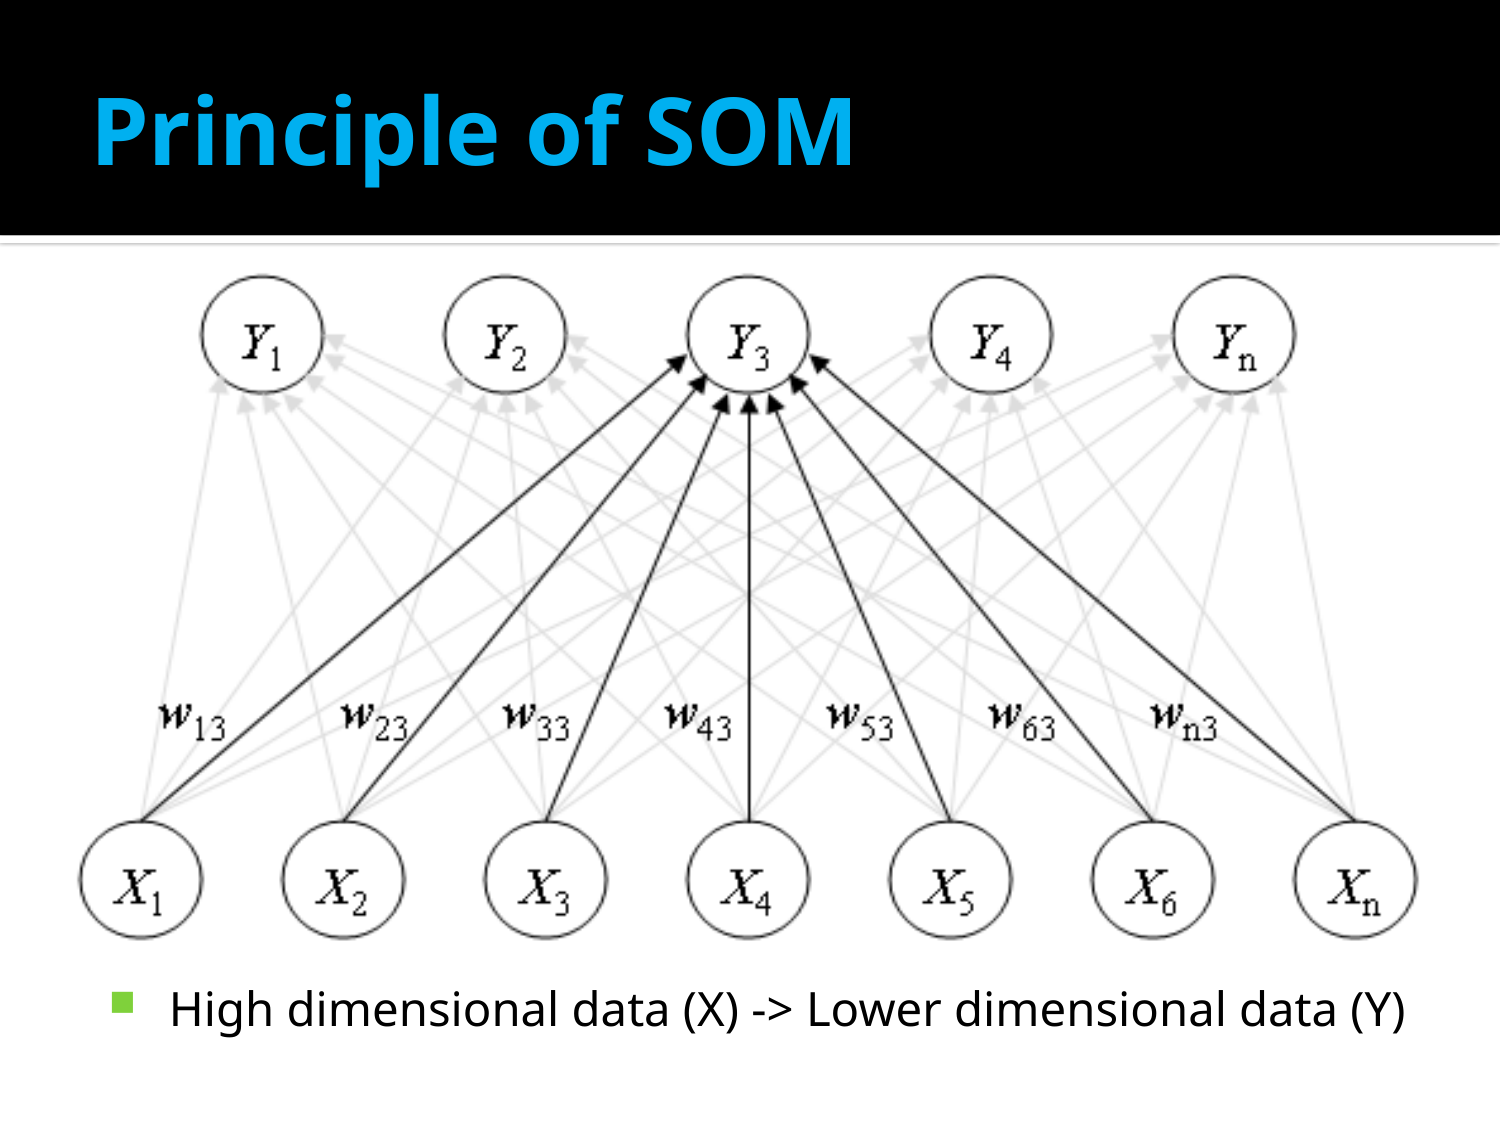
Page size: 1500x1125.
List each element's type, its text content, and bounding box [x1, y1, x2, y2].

list High dimensional data (X) -> Lower dimensional data (Y) [76, 964, 1425, 1050]
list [53, 267, 1447, 953]
title Principle of SOM [75, 24, 1425, 231]
